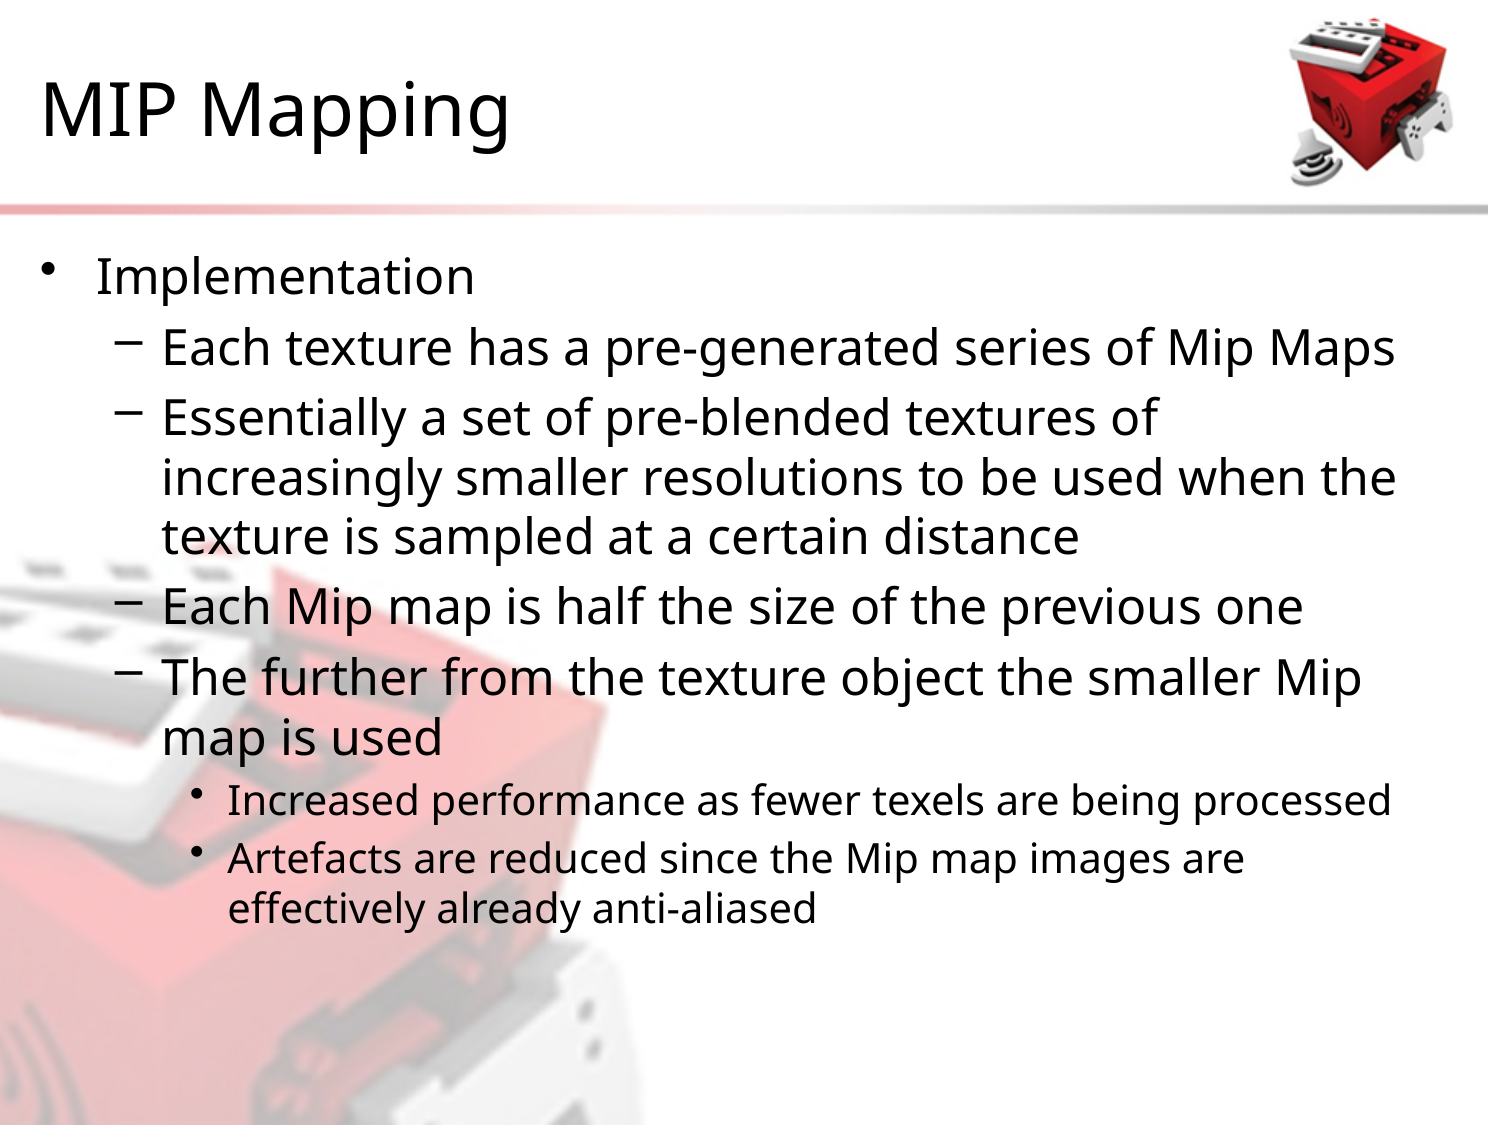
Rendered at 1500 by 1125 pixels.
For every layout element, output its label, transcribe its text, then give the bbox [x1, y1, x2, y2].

list Implementation Each texture has a pre-generated series of Mip Maps Essentially a set of pre-blended textures of increasingly smaller resolutions to be used when the texture is sampled at a certain distance Each Mip map is half the size of the previous one The further from the texture object the smaller Mip map is used Increased performance as fewer texels are being processed Artefacts are reduced since the Mip map images are effectively already anti-aliased [24, 237, 1450, 1000]
picture [0, 1, 1488, 1125]
title MIP Mapping [24, 12, 1275, 200]
